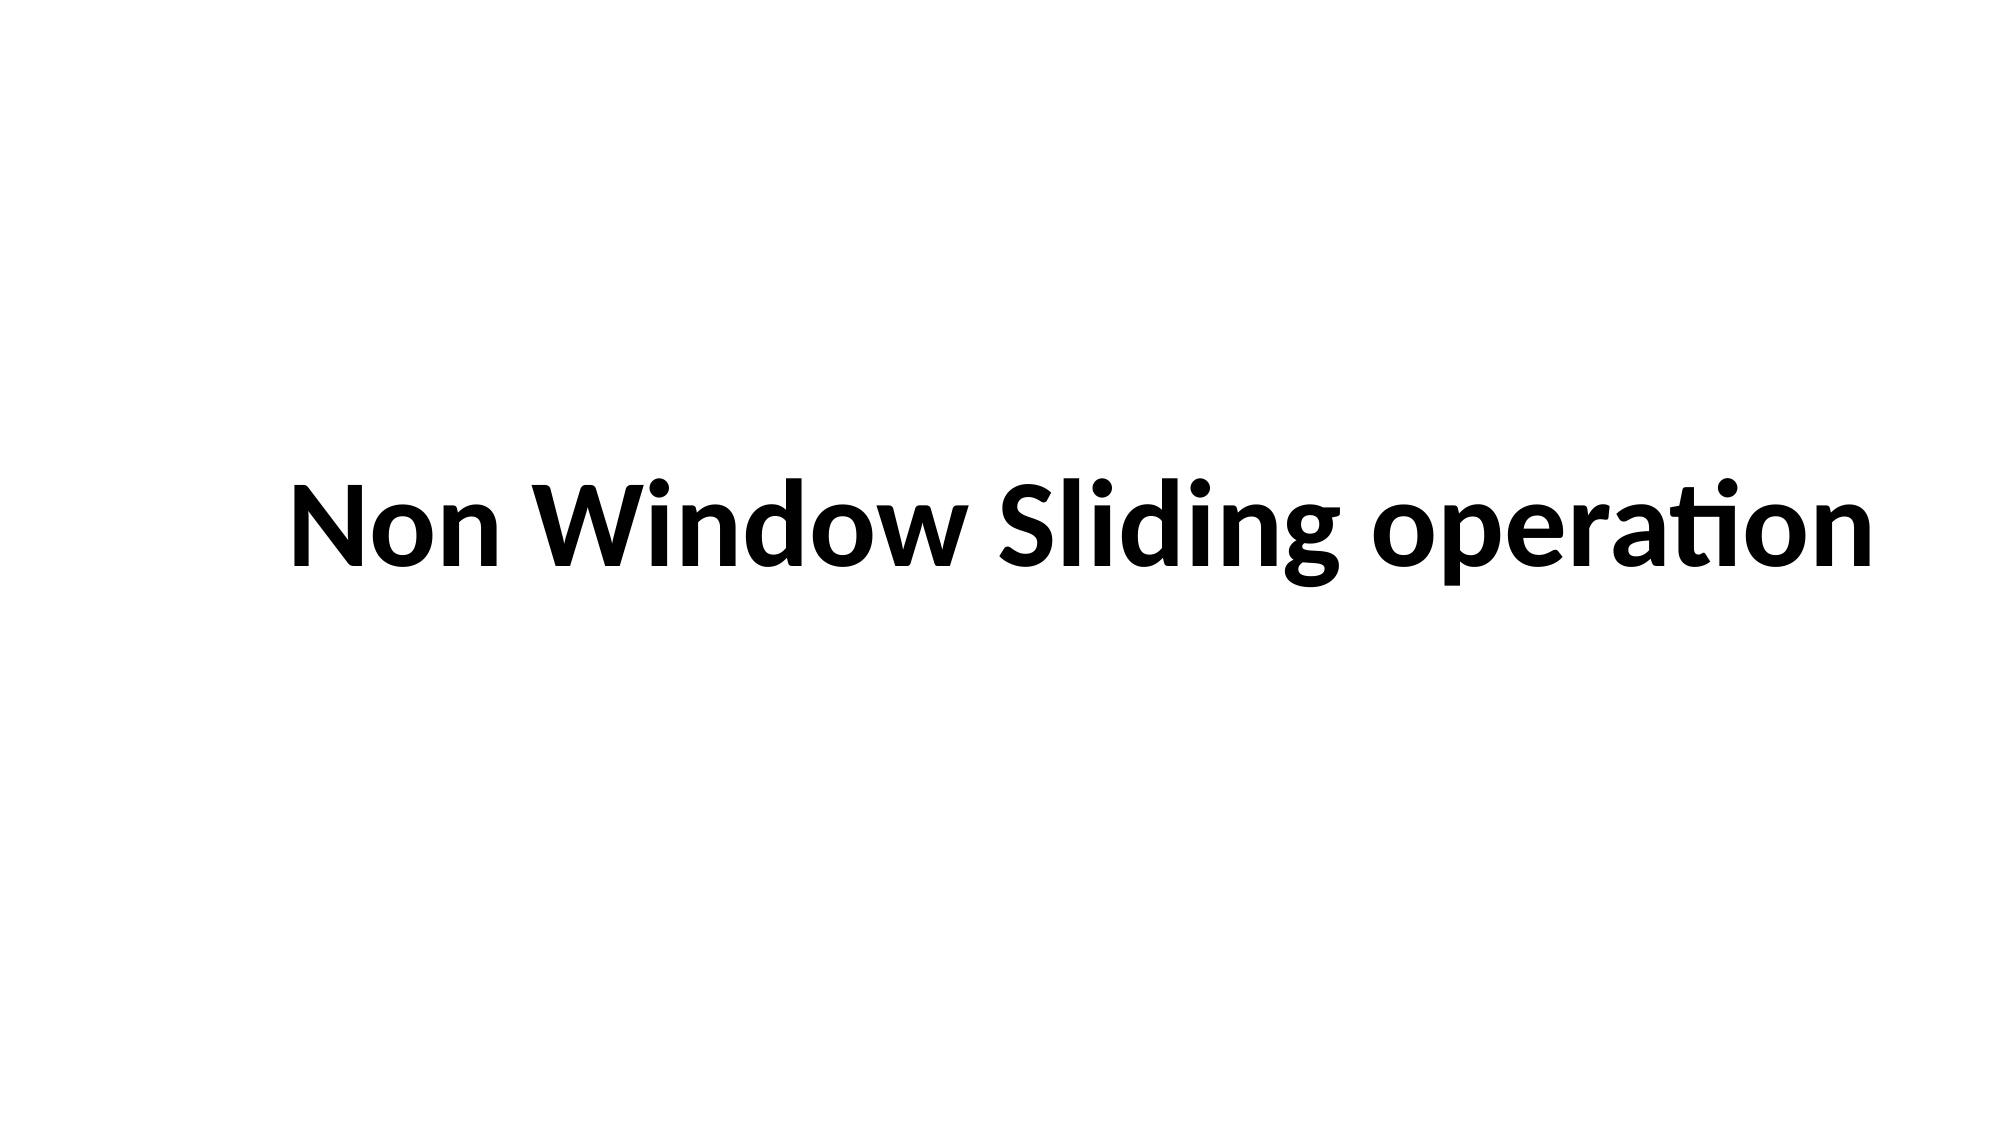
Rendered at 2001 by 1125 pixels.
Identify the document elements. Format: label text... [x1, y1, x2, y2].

text_box Non Window Sliding operation [272, 434, 1922, 600]
